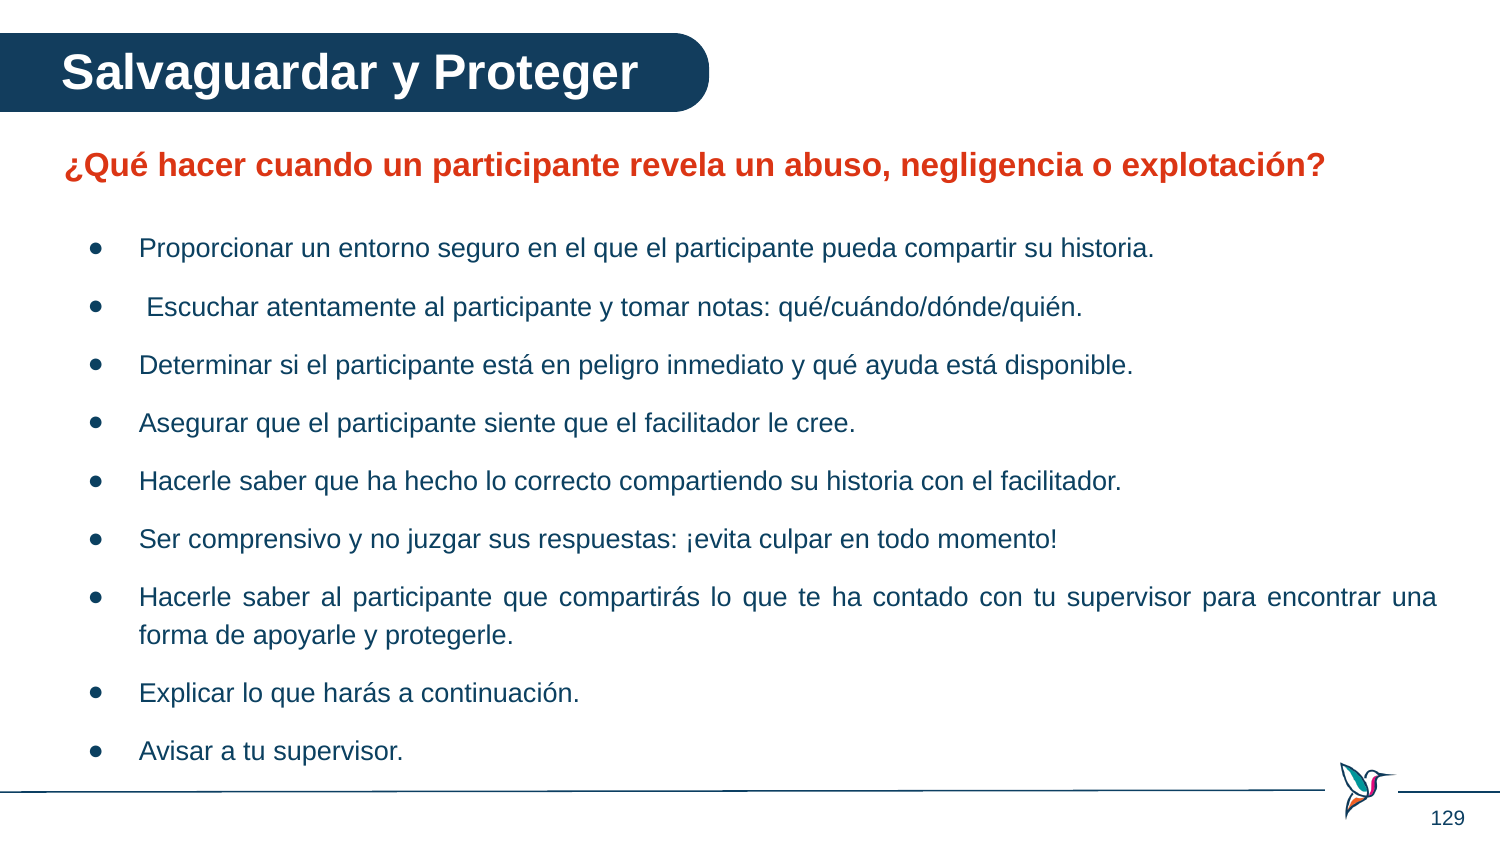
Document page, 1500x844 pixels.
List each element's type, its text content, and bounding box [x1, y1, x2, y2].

text_box Salvaguardar y Proteger [46, 32, 1135, 108]
picture [1338, 774, 1398, 823]
text_box [0, 33, 691, 112]
text_box ¿Qué hacer cuando un participante revela un abuso, negligencia o explotación? Proporcionar un entorno seguro en el que el participante pueda compartir su historia. Escuchar atentamente al participante y tomar notas: qué/cuándo/dónde/quién. Determinar si el participante está en peligro inmediato y qué ayuda está disponible. Asegurar que el participante siente que el facilitador le cree. Hacerle saber que ha hecho lo correcto compartiendo su historia con el facilitador. Ser comprensivo y no juzgar sus respuestas: ¡evita culpar en todo momento! Hacerle saber al participante que compartirás lo que te ha contado con tu supervisor para encontrar una forma de apoyarle y protegerle. Explicar lo que harás a continuación. Avisar a tu supervisor. [48, 129, 1452, 774]
